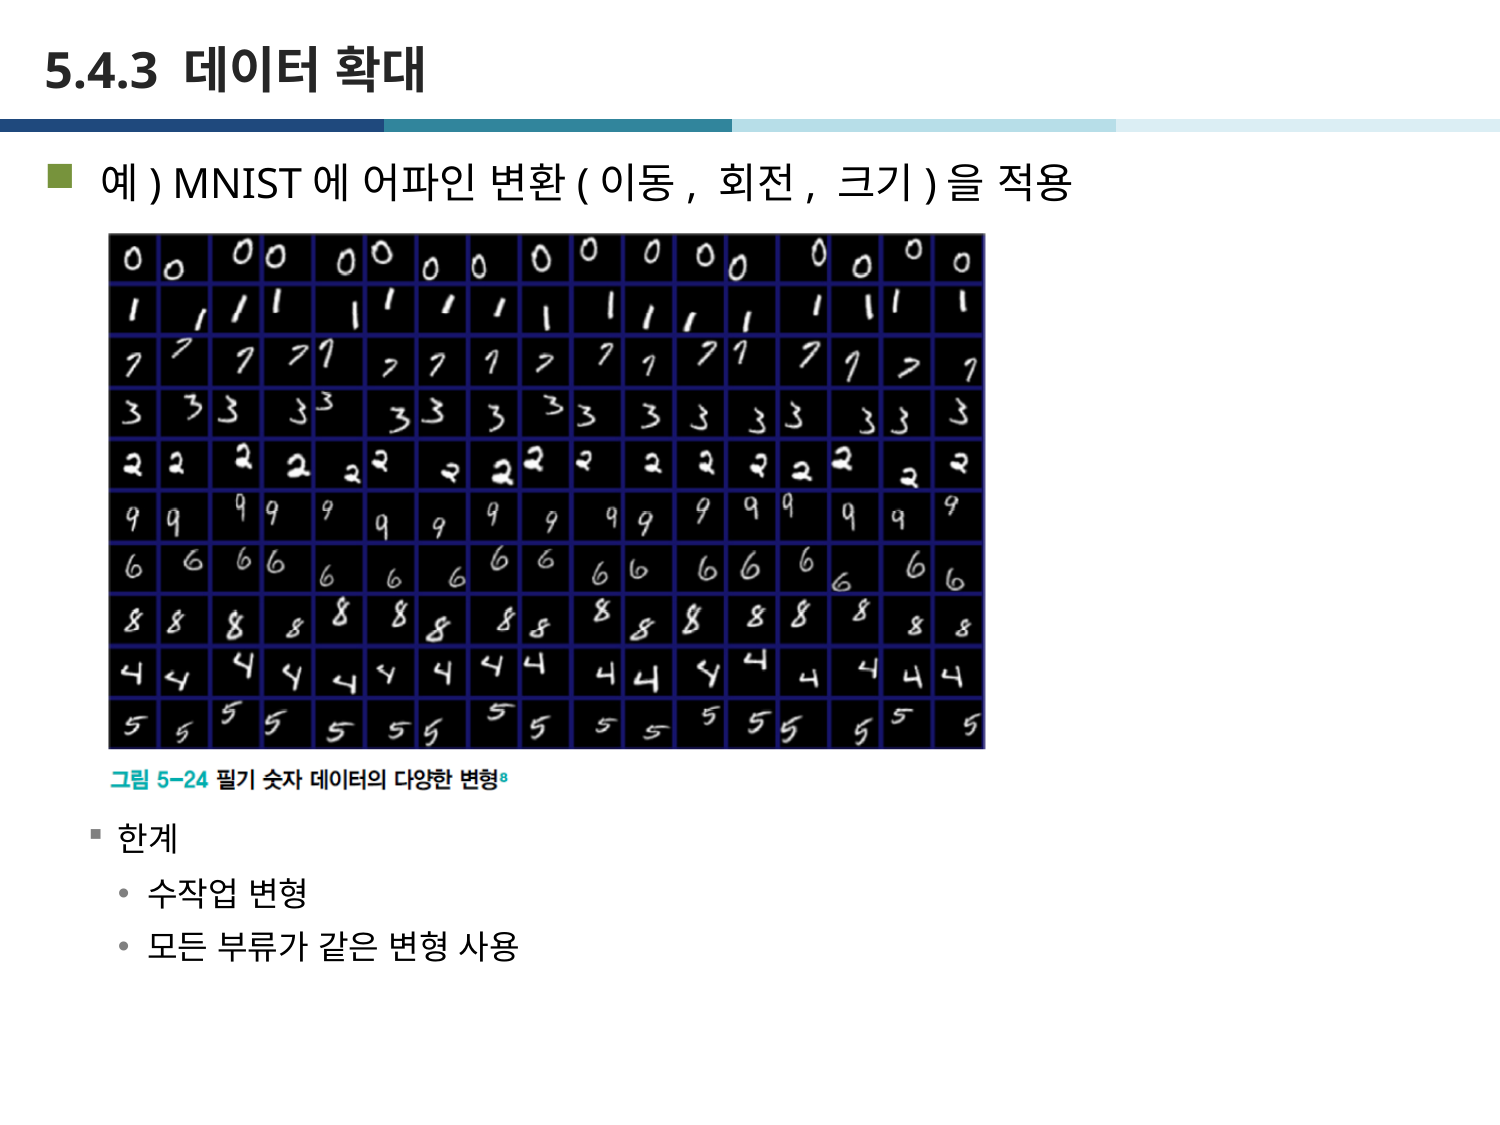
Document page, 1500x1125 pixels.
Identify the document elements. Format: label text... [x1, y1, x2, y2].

title 5.4.3 데이터 확대 [29, 23, 1270, 114]
picture [100, 228, 994, 796]
list 예) MNIST에 어파인 변환(이동, 회전, 크기)을 적용 한계 수작업 변형 모든 부류가 같은 변형 사용 [29, 148, 1471, 1083]
